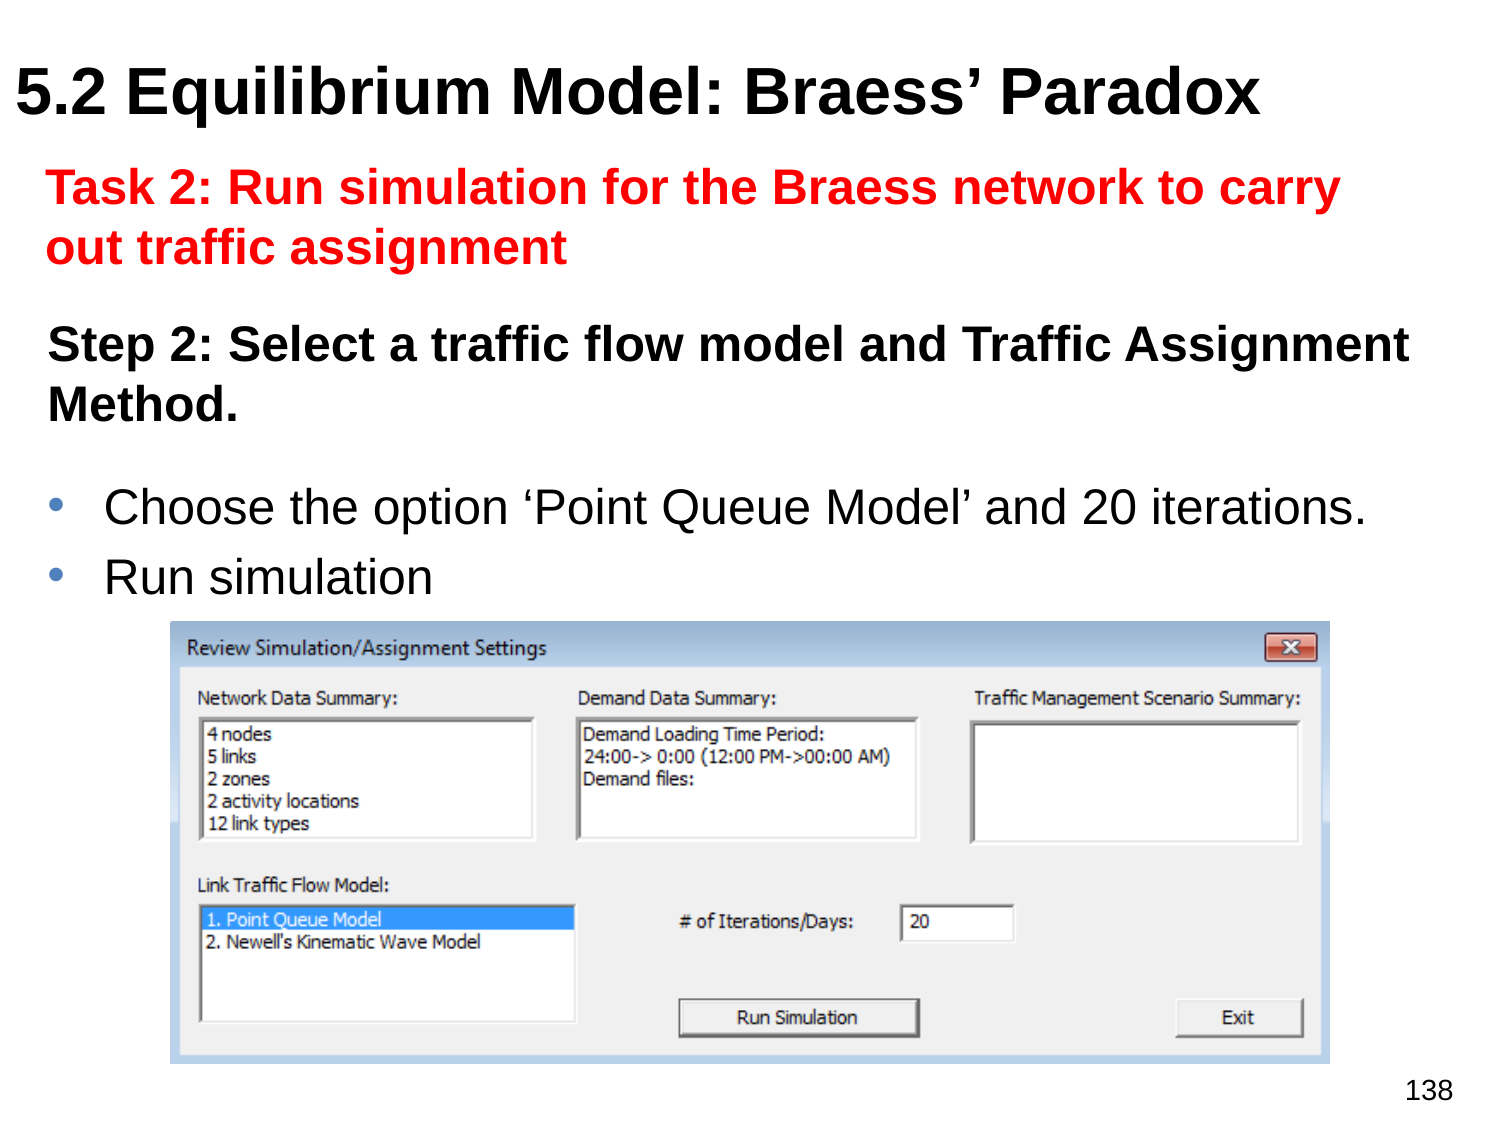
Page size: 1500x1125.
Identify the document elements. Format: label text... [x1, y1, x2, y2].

title Step 2: Select a traffic flow model and Traffic Assignment Method. [32, 317, 1438, 461]
text_box 5.2 Equilibrium Model: Braess’ Paradox [0, 4, 1500, 173]
text_box 138 [1390, 1063, 1482, 1124]
picture [169, 621, 1330, 1064]
text_box Task 2: Run simulation for the Braess network to carry out traffic assignment [29, 112, 1440, 317]
text_box Choose the option ‘Point Queue Model’ and 20 iterations. Run simulation [32, 467, 1463, 612]
